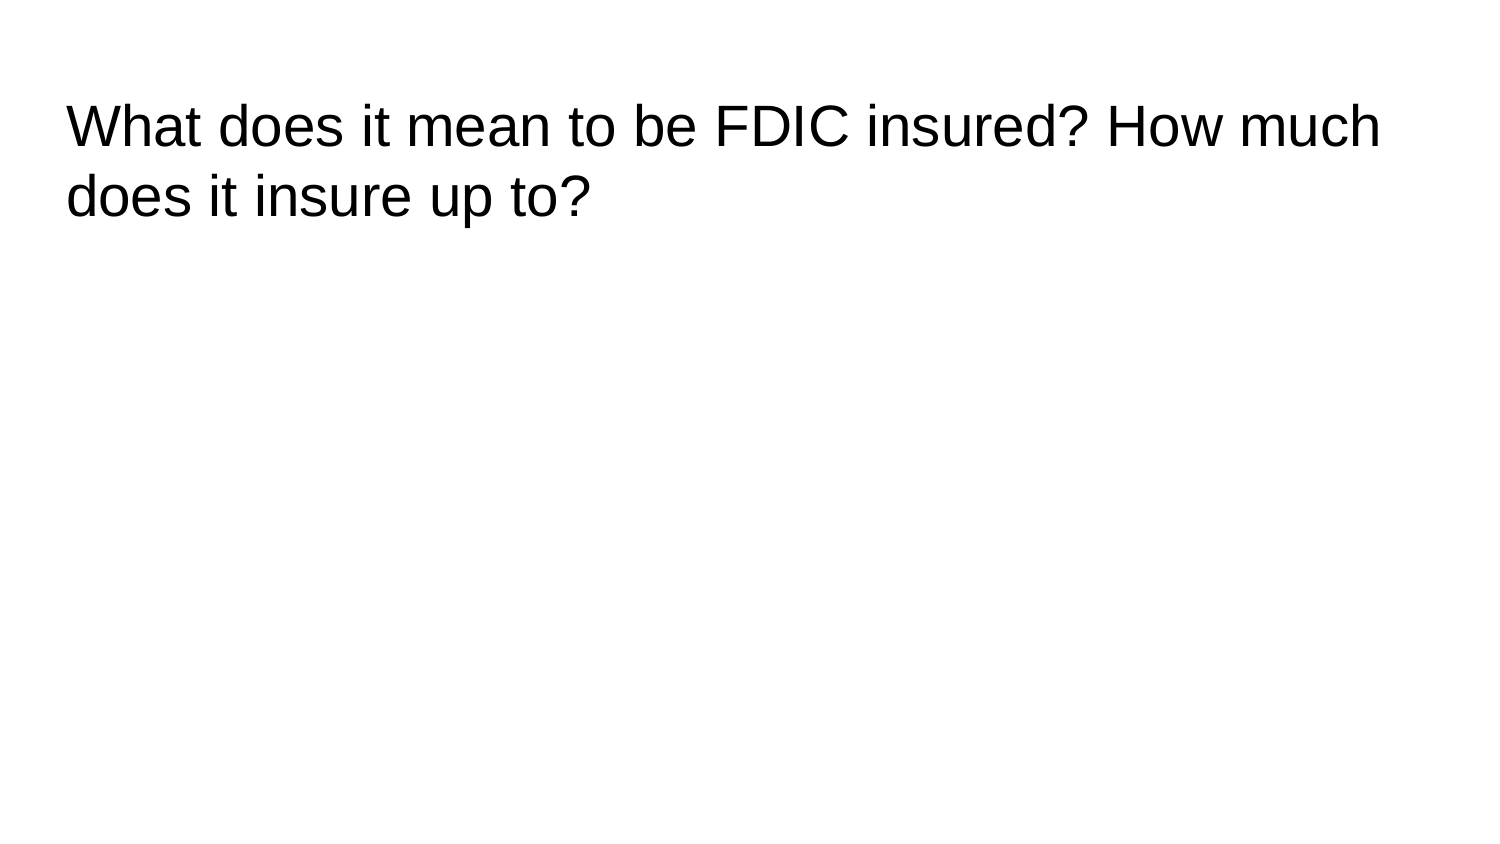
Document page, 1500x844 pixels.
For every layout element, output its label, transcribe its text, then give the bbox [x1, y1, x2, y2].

title What does it mean to be FDIC insured? How much does it insure up to? [51, 72, 1449, 167]
